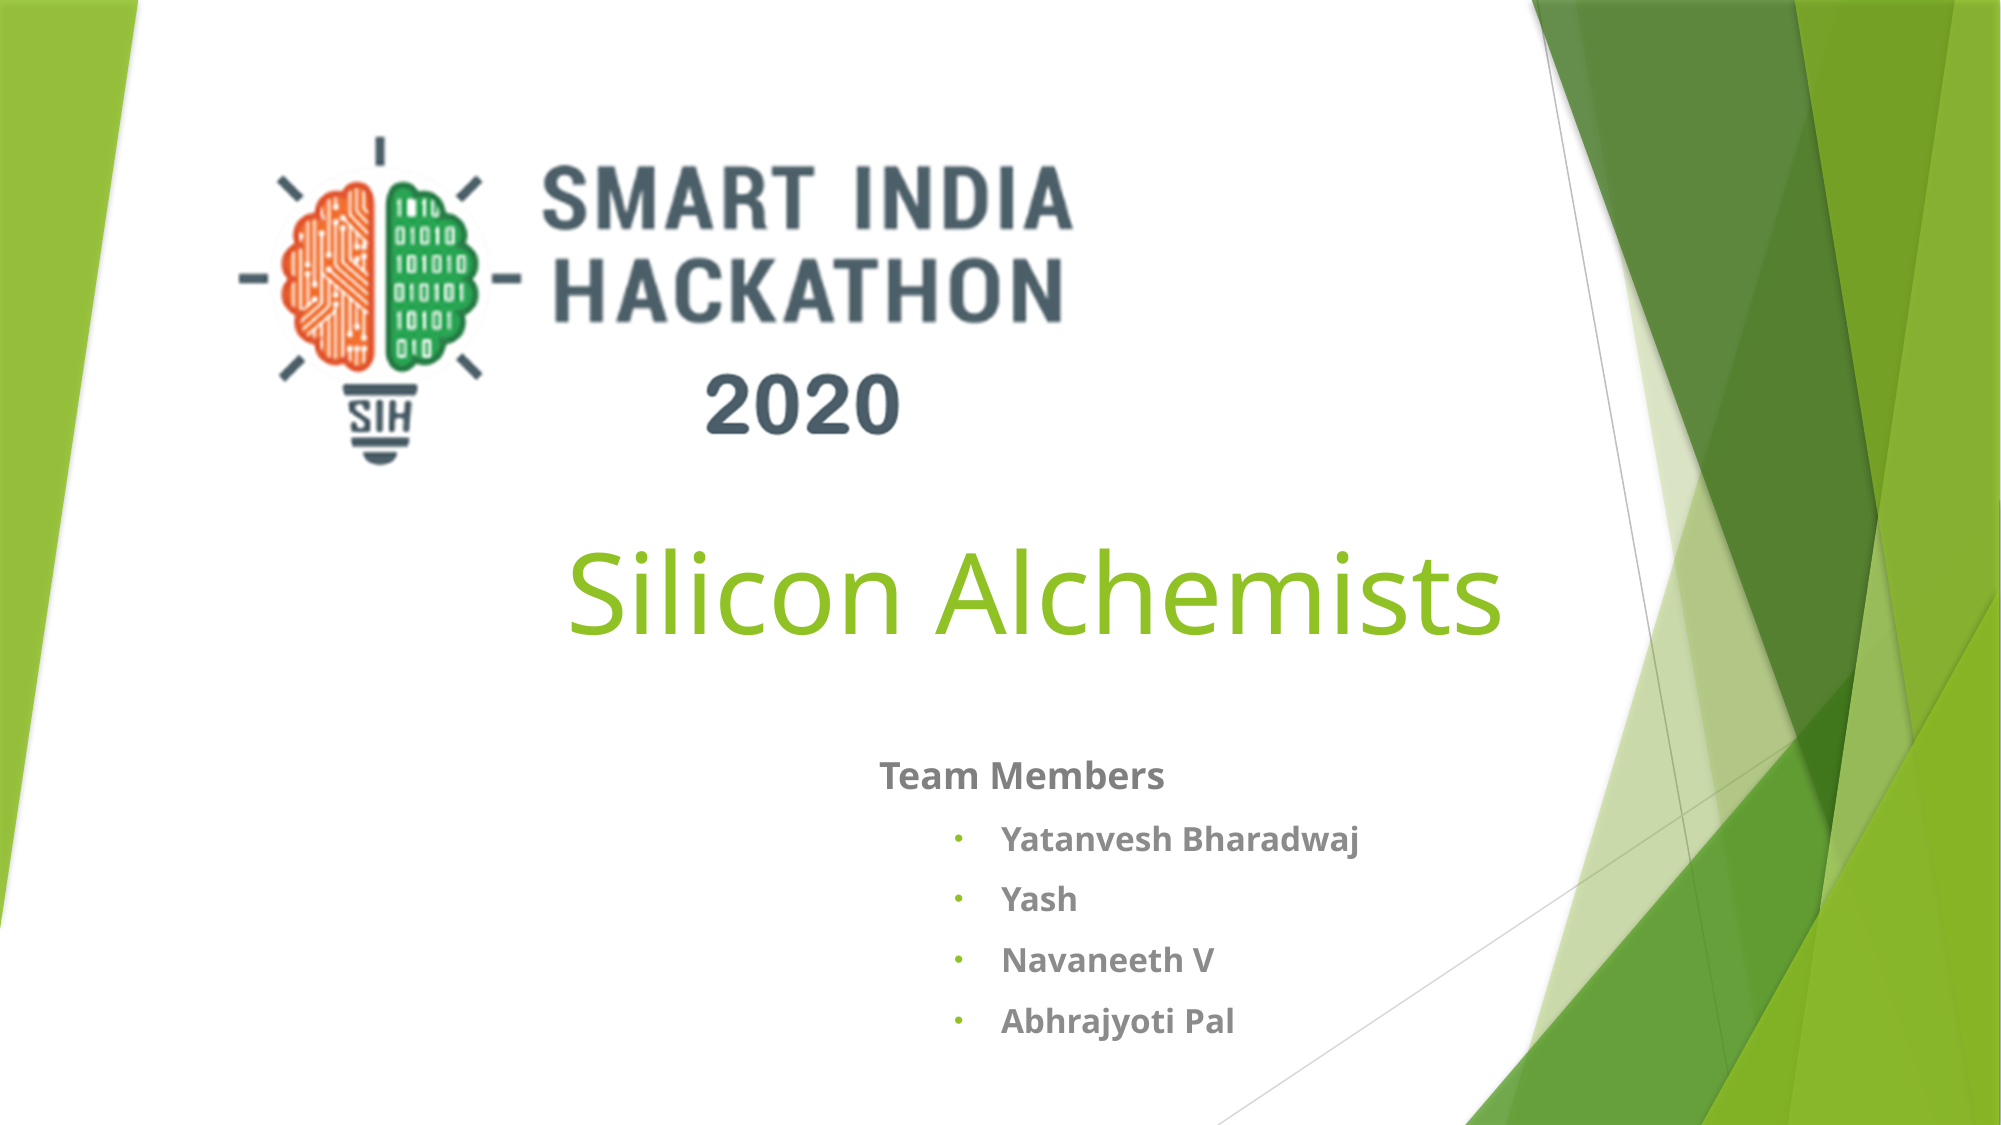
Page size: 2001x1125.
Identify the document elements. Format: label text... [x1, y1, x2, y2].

subtitle Team Members Yatanvesh Bharadwaj Yash Navaneeth V Abhrajyoti Pal [864, 744, 1527, 1077]
title Silicon Alchemists [247, 394, 1522, 665]
picture [213, 87, 1087, 484]
